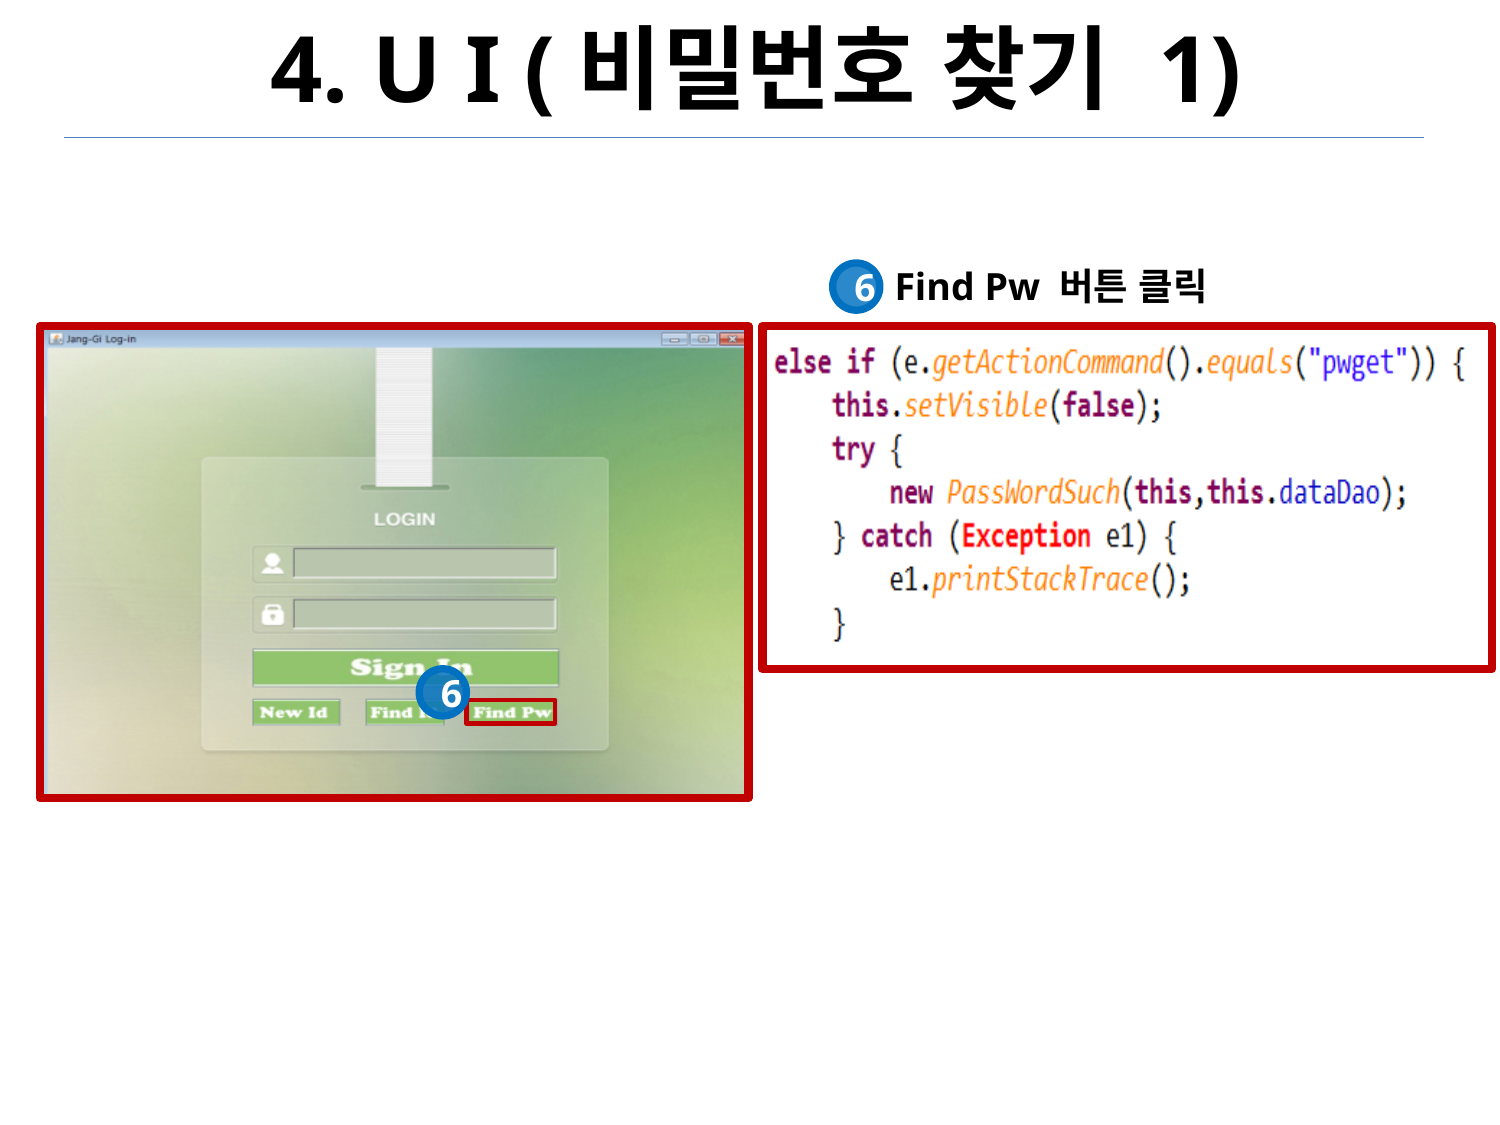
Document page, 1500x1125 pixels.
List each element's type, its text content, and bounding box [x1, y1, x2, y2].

text_box [760, 324, 1494, 671]
text_box Find Pw 버튼 클릭 [879, 255, 1471, 315]
title 4. U I (비밀번호 찾기 1) [80, 0, 1431, 136]
picture [39, 325, 749, 799]
picture [770, 342, 1471, 646]
text_box 6 [830, 260, 879, 313]
